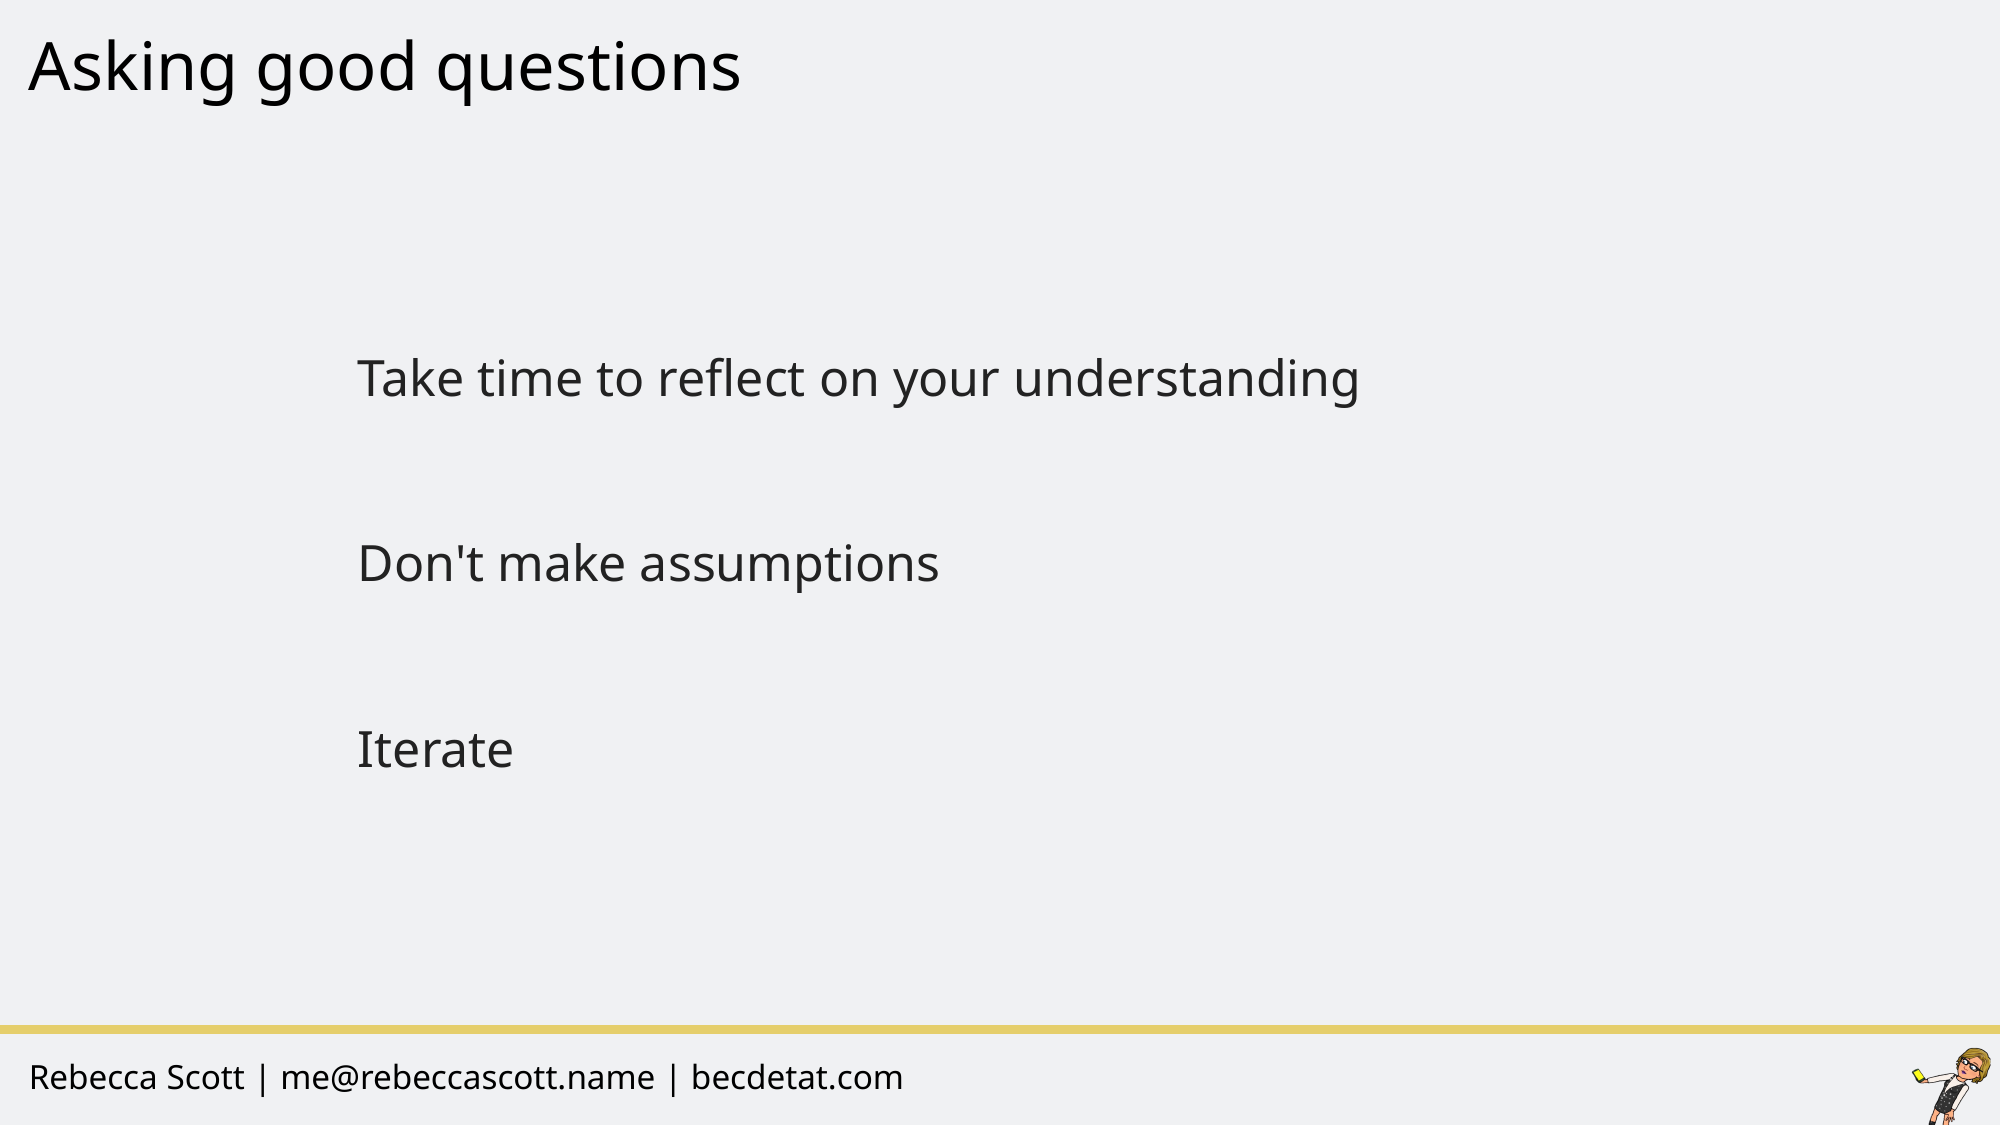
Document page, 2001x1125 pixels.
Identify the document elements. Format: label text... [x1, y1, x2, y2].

picture [1906, 1031, 2000, 1125]
text_box Take time to reflect on your understanding Don't make assumptions Iterate [343, 326, 1657, 798]
text_box Rebecca Scott | me@rebeccascott.name | becdetat.com [13, 1041, 952, 1125]
text_box Asking good questions [13, 0, 952, 115]
text_box [0, 1028, 2000, 1125]
